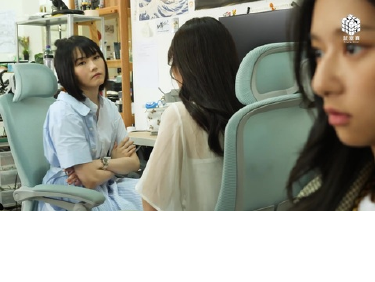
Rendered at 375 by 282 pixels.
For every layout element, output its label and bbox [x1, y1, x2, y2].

picture [0, 0, 375, 212]
